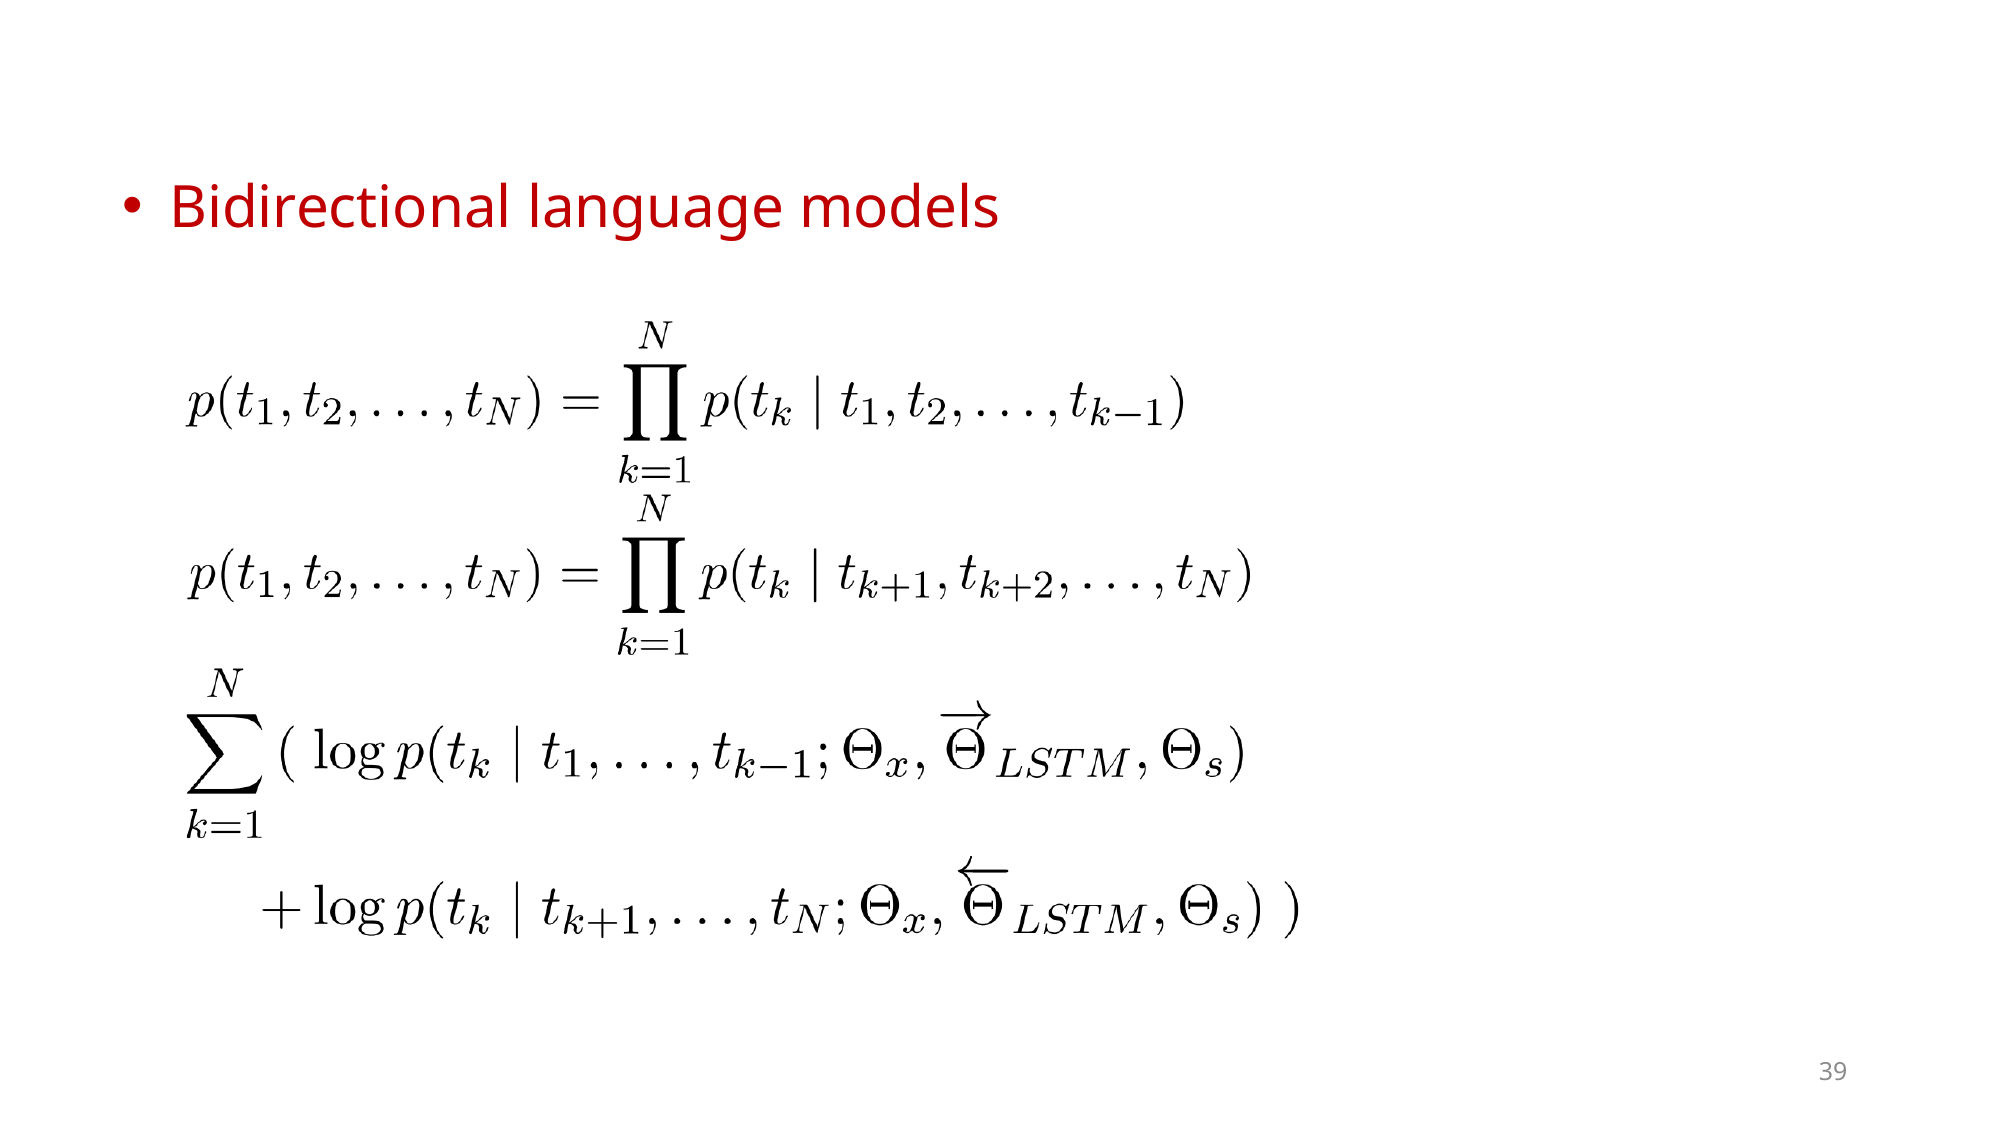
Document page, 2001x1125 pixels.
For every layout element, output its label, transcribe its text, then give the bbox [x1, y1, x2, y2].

picture [183, 314, 1253, 660]
slide_number 39 [1412, 1042, 1863, 1103]
text_box Bidirectional language models [107, 162, 1837, 247]
picture [183, 664, 1302, 942]
